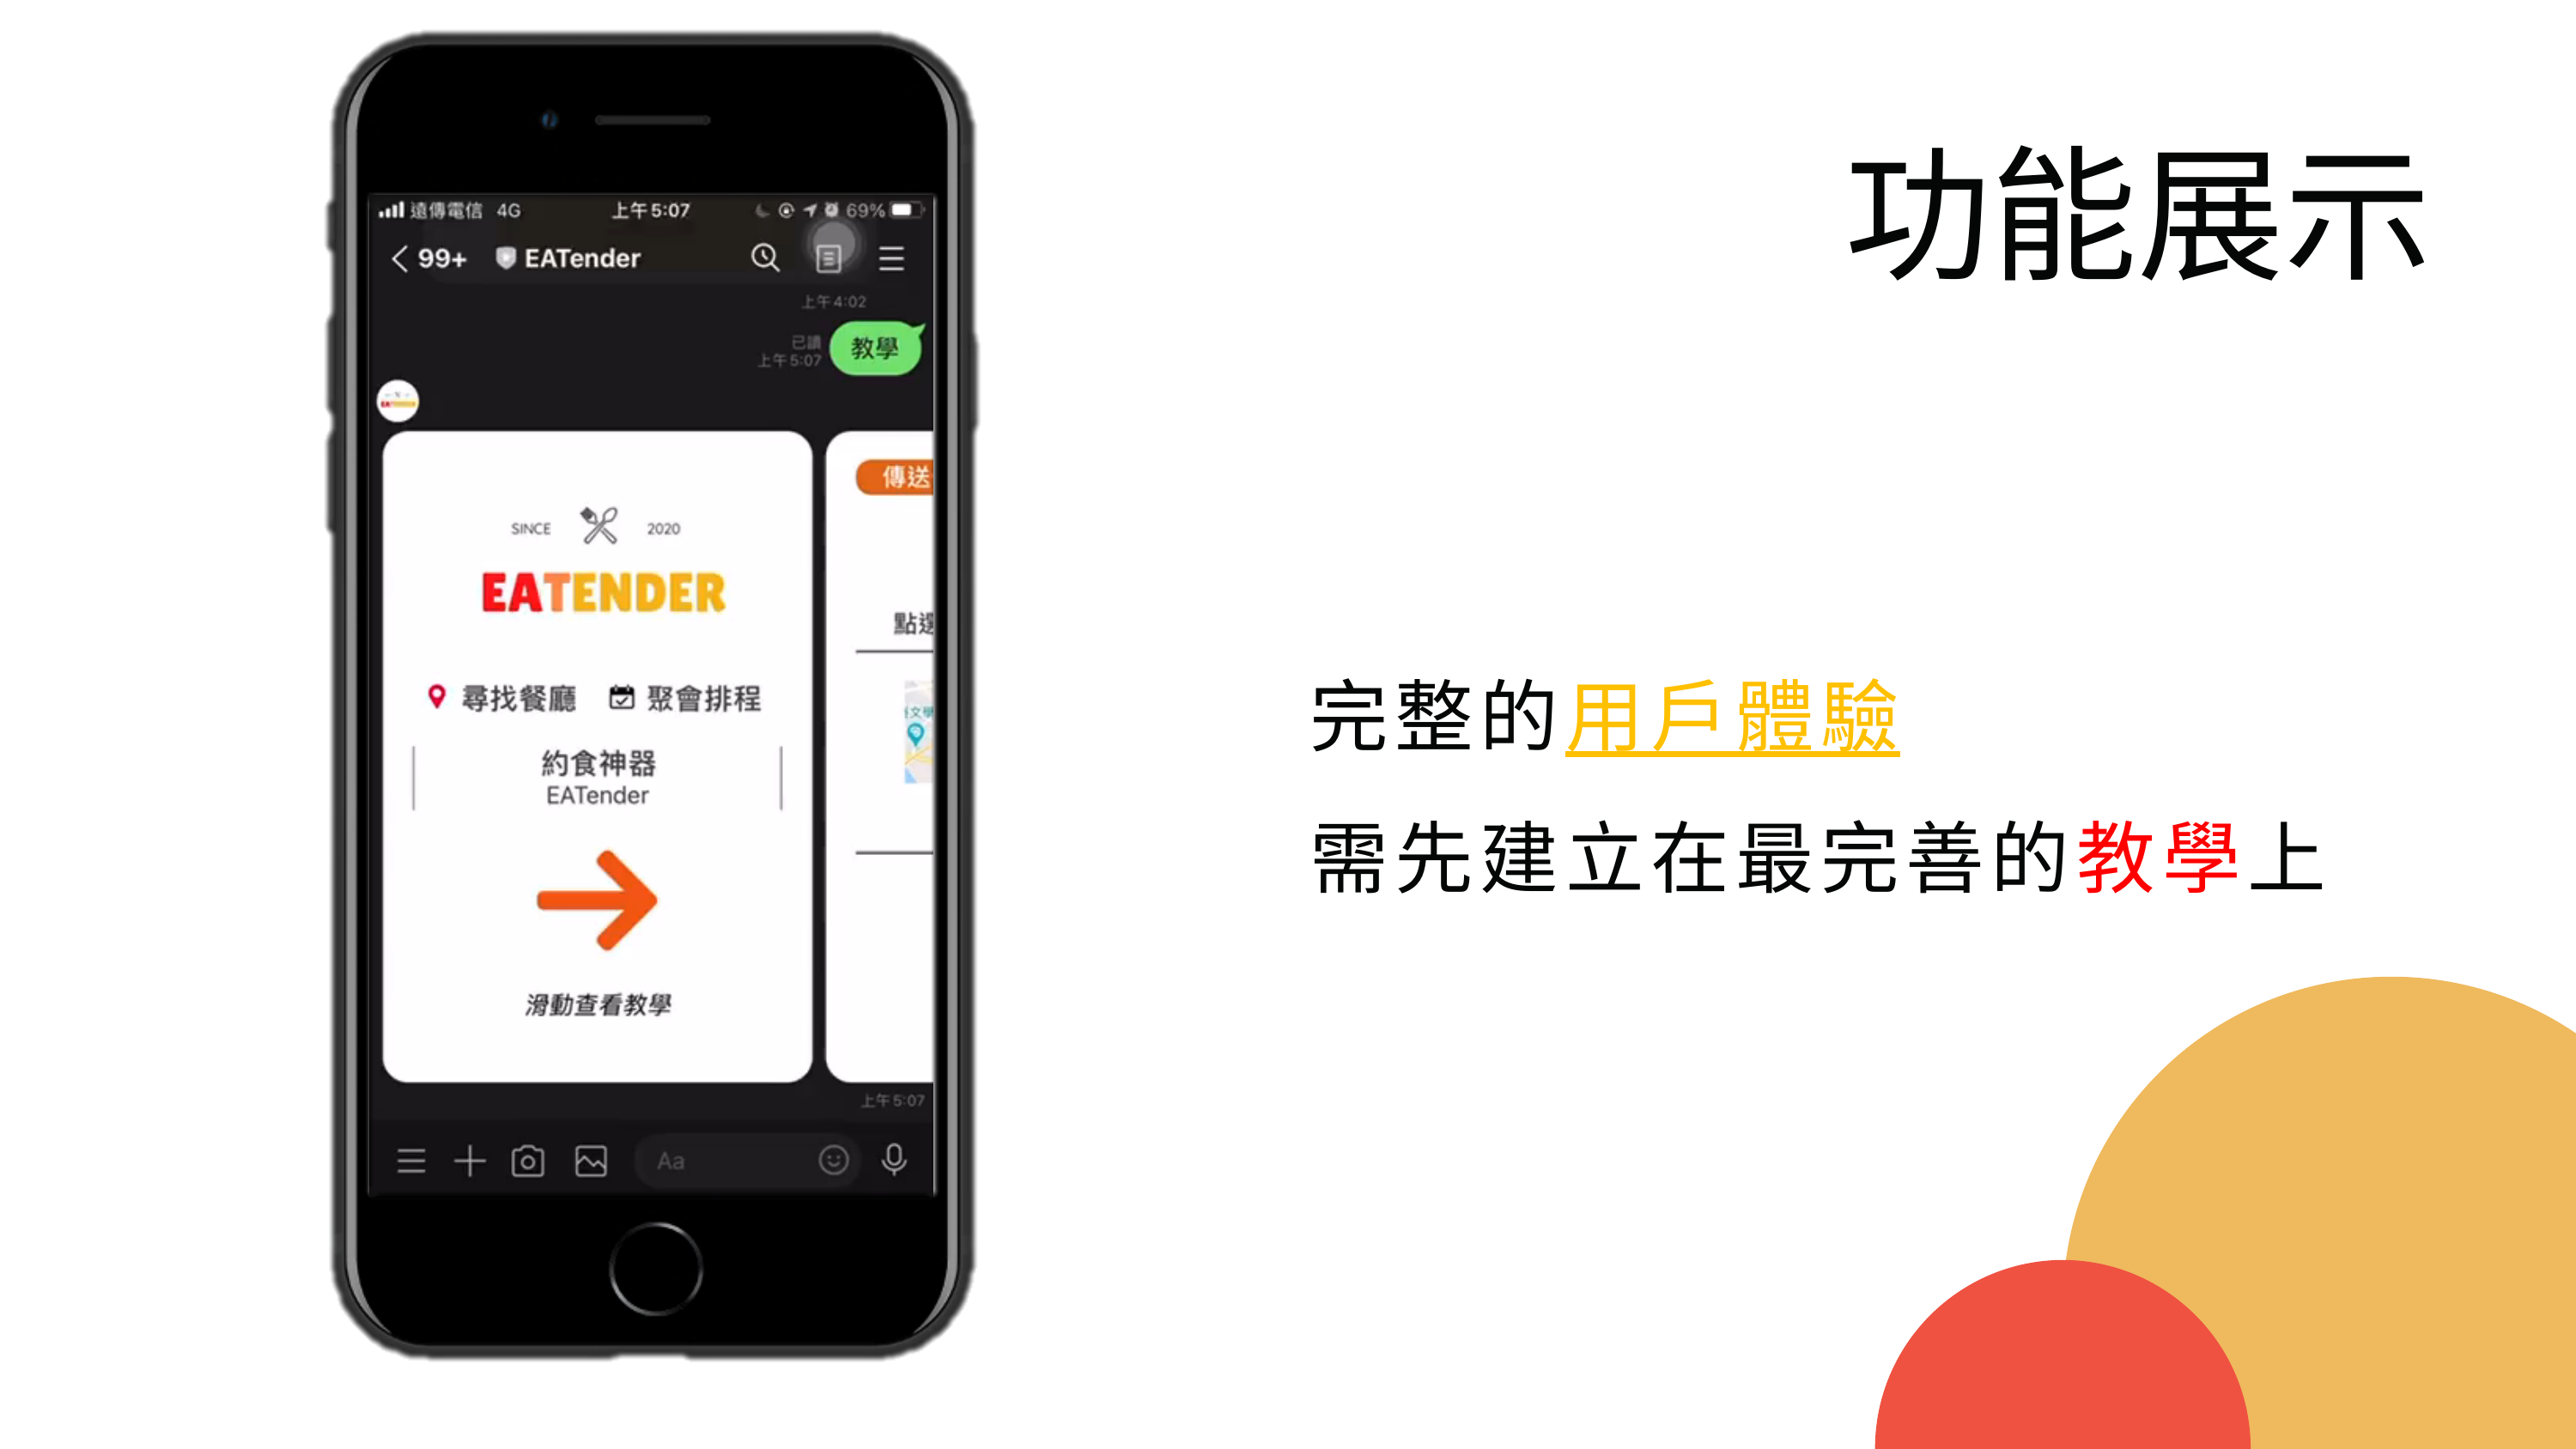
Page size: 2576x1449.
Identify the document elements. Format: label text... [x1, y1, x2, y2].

picture [0, 0, 1902, 1449]
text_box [2063, 974, 2576, 1449]
text_box 完整的用戶體驗 需先建立在最完善的教學上 [1905, 620, 2372, 903]
text_box 功能展示 [1905, 122, 2432, 299]
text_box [1874, 1259, 2252, 1449]
